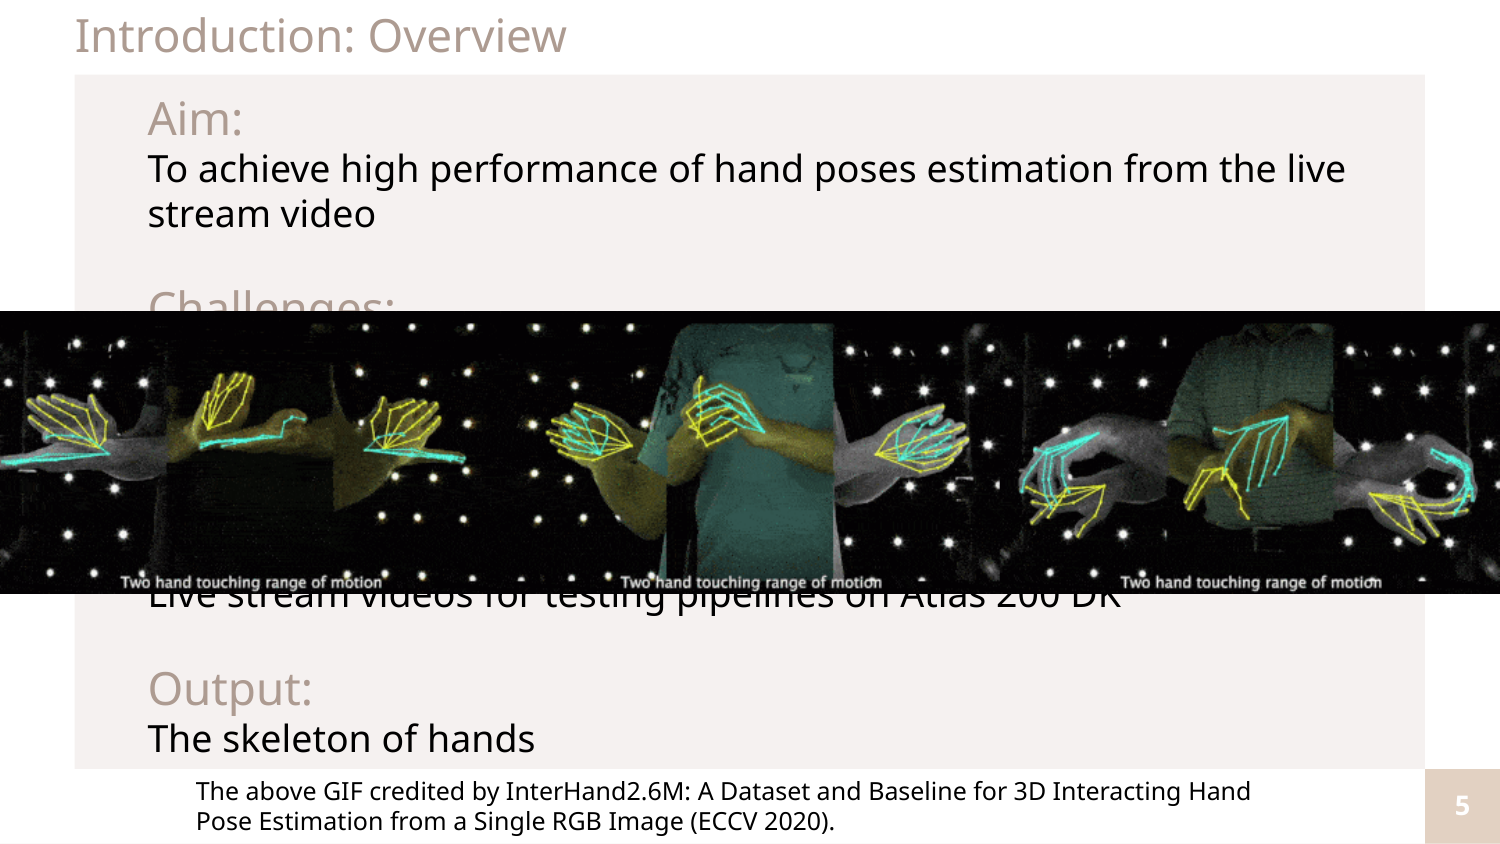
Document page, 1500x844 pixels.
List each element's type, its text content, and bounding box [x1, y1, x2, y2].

text_box Aim: To achieve high performance of hand poses estimation from the live stream video Challenges: Complex situations such as occlusion and insufficient lighting Performance requirement: >= 20 FPS Input: RGB images for training the model; Live stream videos for testing pipelines on Atlas 200 DK Output: The skeleton of hands [132, 602, 1383, 844]
text_box Aim: To achieve high performance of hand poses estimation from the live stream video Challenges: Complex situations such as occlusion and insufficient lighting Performance requirement: >= 20 FPS Input: RGB images for training the model; Live stream videos for testing pipelines on Atlas 200 DK Output: The skeleton of hands [132, 74, 1383, 309]
title Introduction: Overview [74, 0, 1426, 75]
text_box The above GIF credited by InterHand2.6M: A Dataset and Baseline for 3D Interacting Hand Pose Estimation from a Single RGB Image (ECCV 2020). [180, 760, 1319, 844]
slide_number ‹#› [1425, 769, 1500, 844]
picture [0, 311, 1500, 594]
